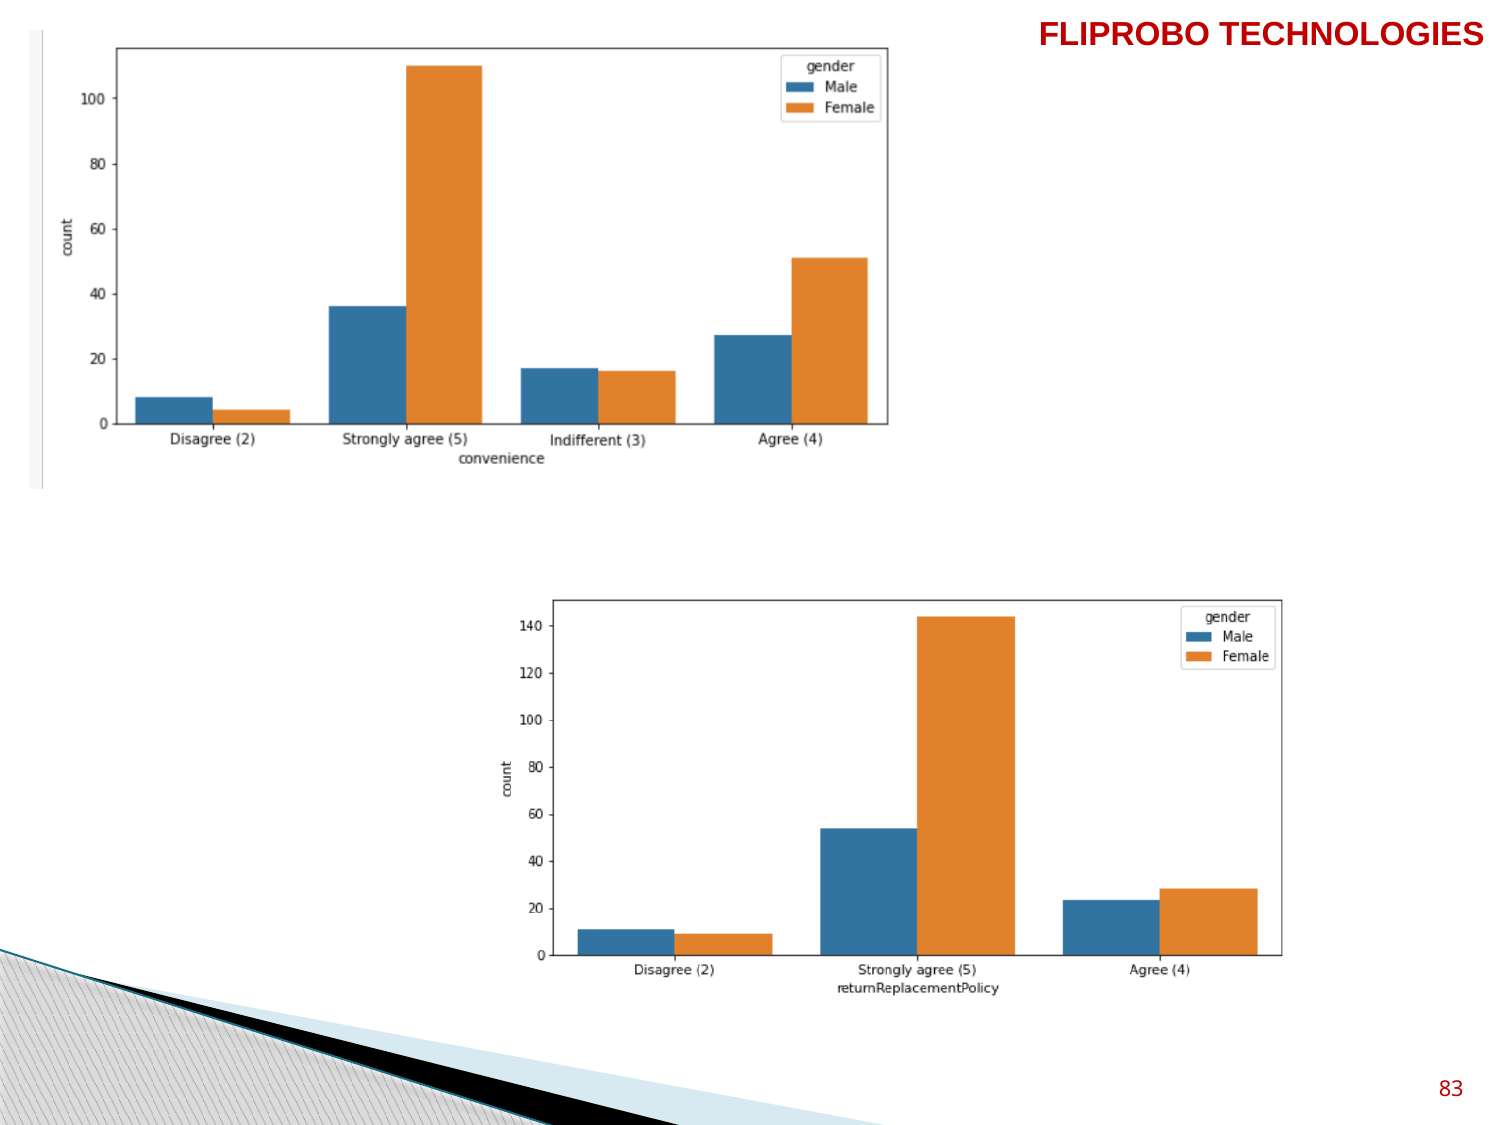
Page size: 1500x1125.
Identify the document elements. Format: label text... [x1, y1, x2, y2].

picture [29, 30, 970, 490]
footer FLIPROBO TECHNOLOGIES [838, 0, 1500, 60]
slide_number 83 [1399, 1051, 1479, 1112]
picture [454, 585, 1396, 1009]
